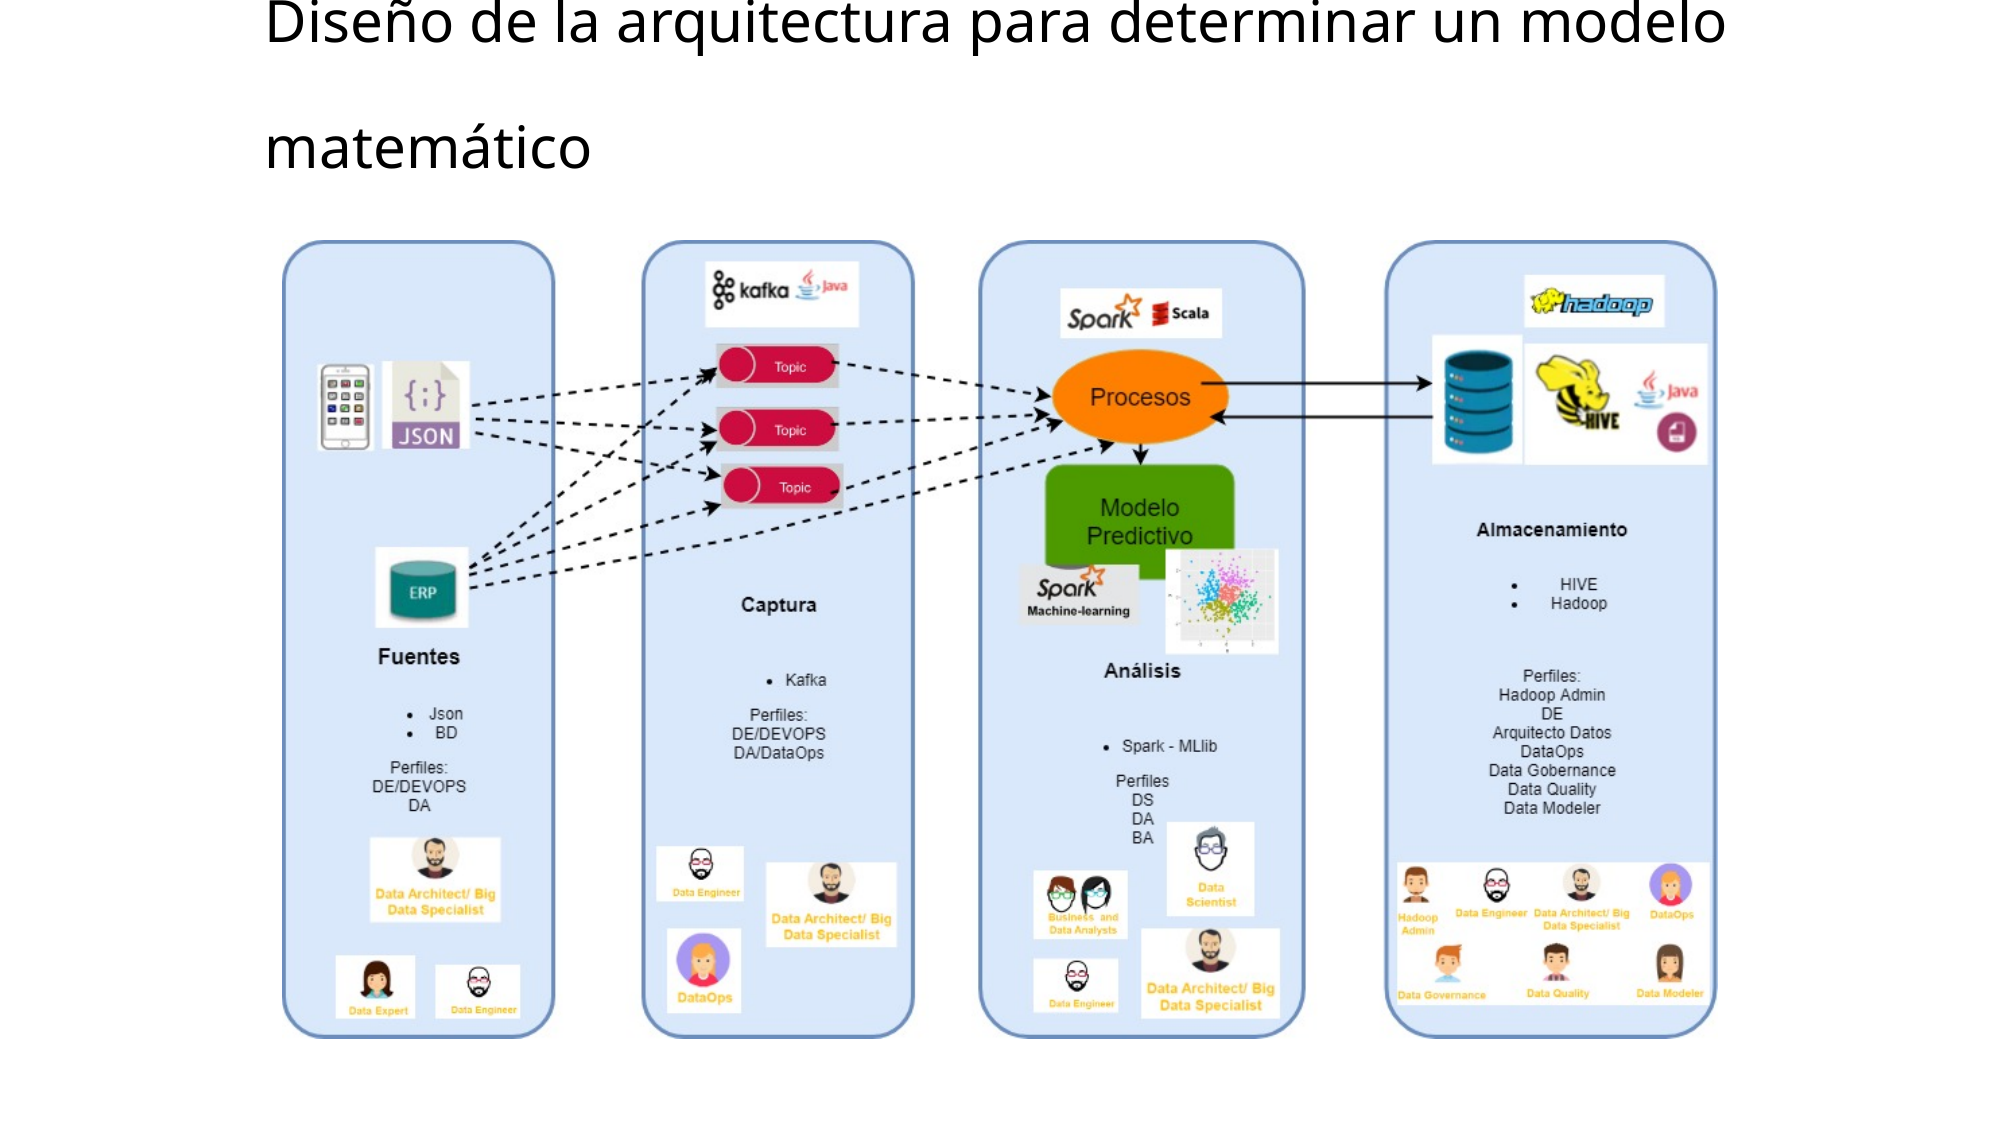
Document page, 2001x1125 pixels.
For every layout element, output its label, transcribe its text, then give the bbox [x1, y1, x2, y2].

title Diseño de la arquitectura para determinar un modelo matemático [249, 13, 1750, 230]
picture [282, 239, 1718, 1039]
